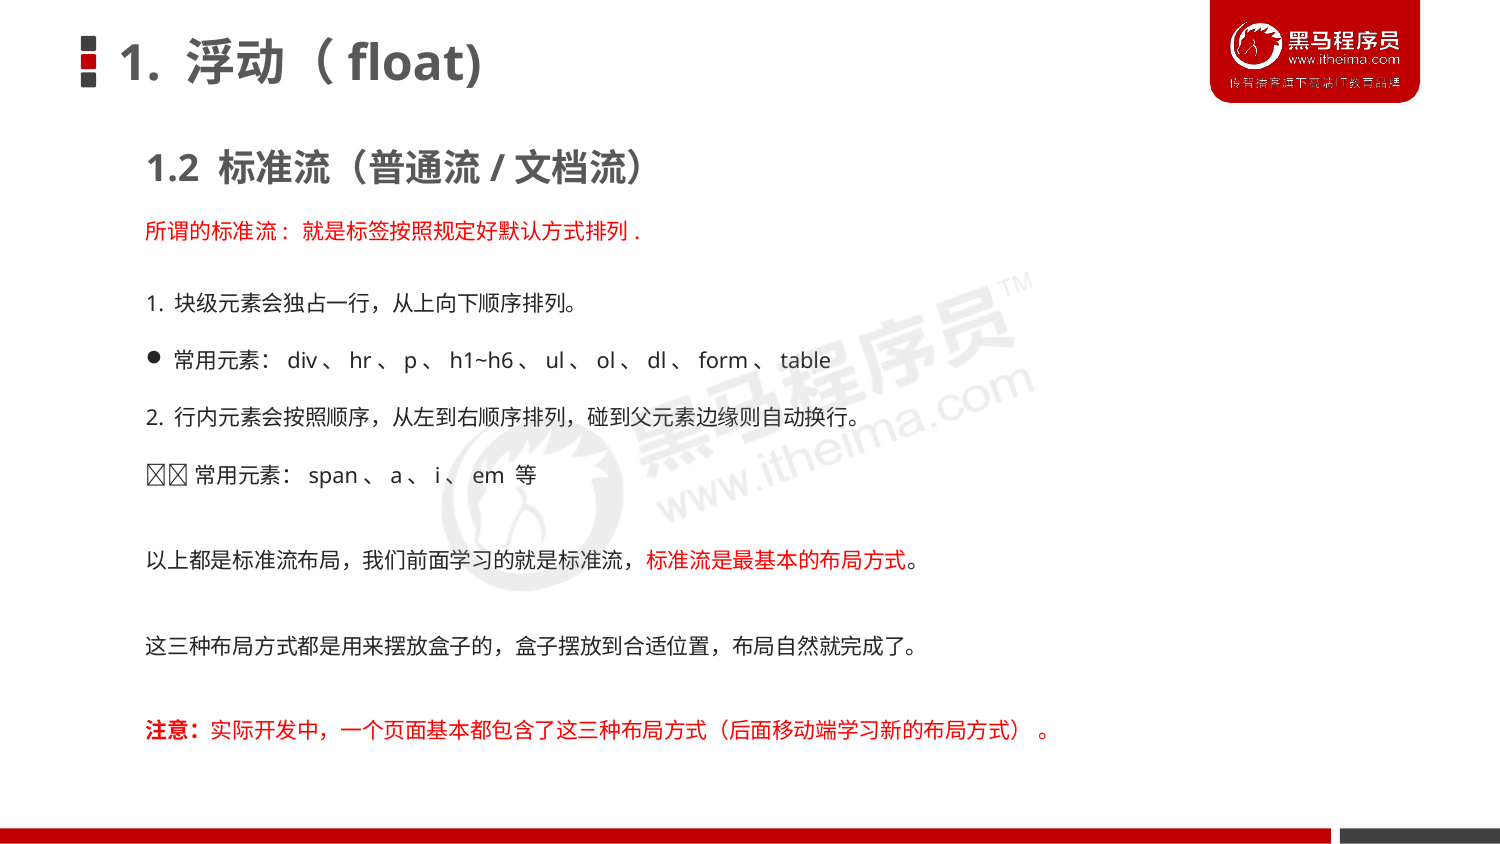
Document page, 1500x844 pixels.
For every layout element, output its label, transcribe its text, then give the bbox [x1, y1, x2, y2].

text_box [0, 828, 1331, 844]
text_box [401, 210, 1099, 633]
title 1. 浮动（float) [116, 30, 1384, 171]
text_box [1339, 828, 1500, 844]
text_box [1384, 97, 1414, 103]
text_box 1.2 标准流（普通流/文档流） 所谓的标准流: 就是标签按照规定好默认方式排列. 1. 块级元素会独占一行，从上向下顺序排列。 常用元素：div、hr、p、h1~h6、ul、ol、dl、form、table 2. 行内元素会按照顺序，从左到右顺序排列，碰到父元素边缘则自动换行。 常用元素：span、a、i、em 等 以上都是标准流布局，我们前面学习的就是标准流，标准流是最基本的布局方式。 [143, 143, 937, 573]
text_box [1211, 11, 1419, 97]
text_box [1209, 0, 1421, 88]
text_box 这三种布局方式都是用来摆放盒子的，盒子摆放到合适位置，布局自然就完成了。 注意：实际开发中，一个页面基本都包含了这三种布局方式（后面移动端学习新的布局方式） 。 [143, 632, 1074, 743]
